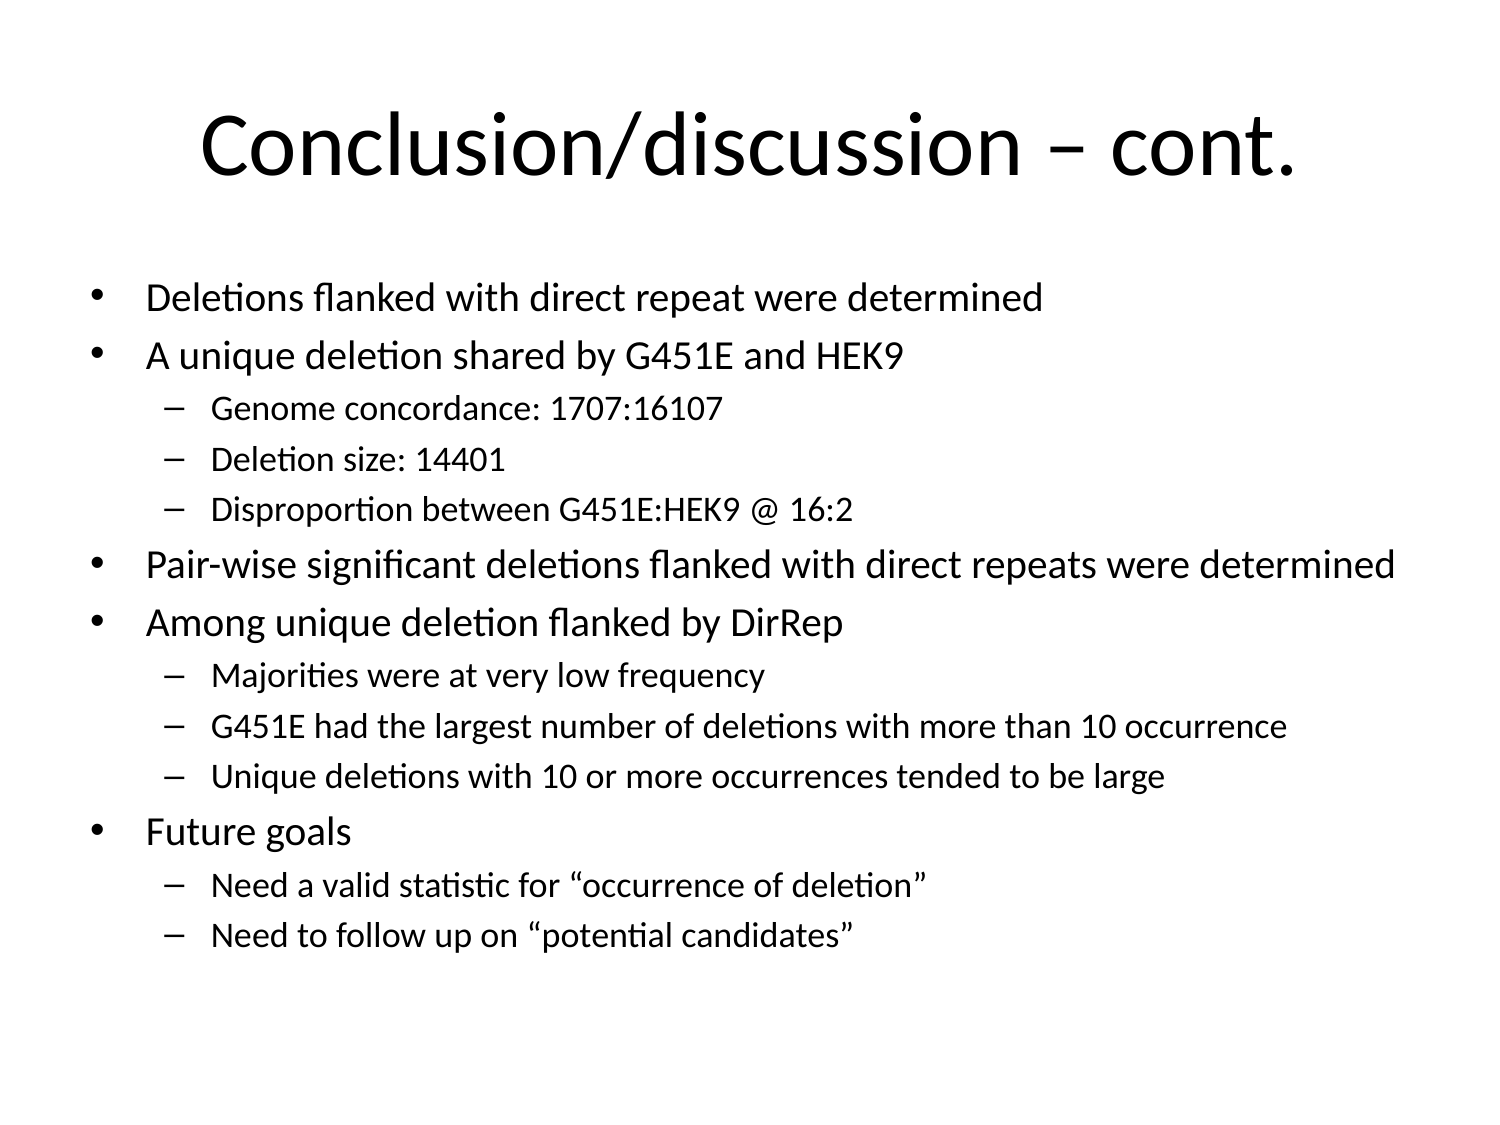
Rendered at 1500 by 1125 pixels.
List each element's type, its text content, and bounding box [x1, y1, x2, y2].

title Conclusion/discussion – cont. [75, 45, 1425, 233]
list Deletions flanked with direct repeat were determined A unique deletion shared by G451E and HEK9 Genome concordance: 1707:16107 Deletion size: 14401 Disproportion between G451E:HEK9 @ 16:2 Pair-wise significant deletions flanked with direct repeats were determined Among unique deletion flanked by DirRep Majorities were at very low frequency G451E had the largest number of deletions with more than 10 occurrence Unique deletions with 10 or more occurrences tended to be large Future goals Need a valid statistic for “occurrence of deletion” Need to follow up on “potential candidates” [75, 262, 1425, 1005]
